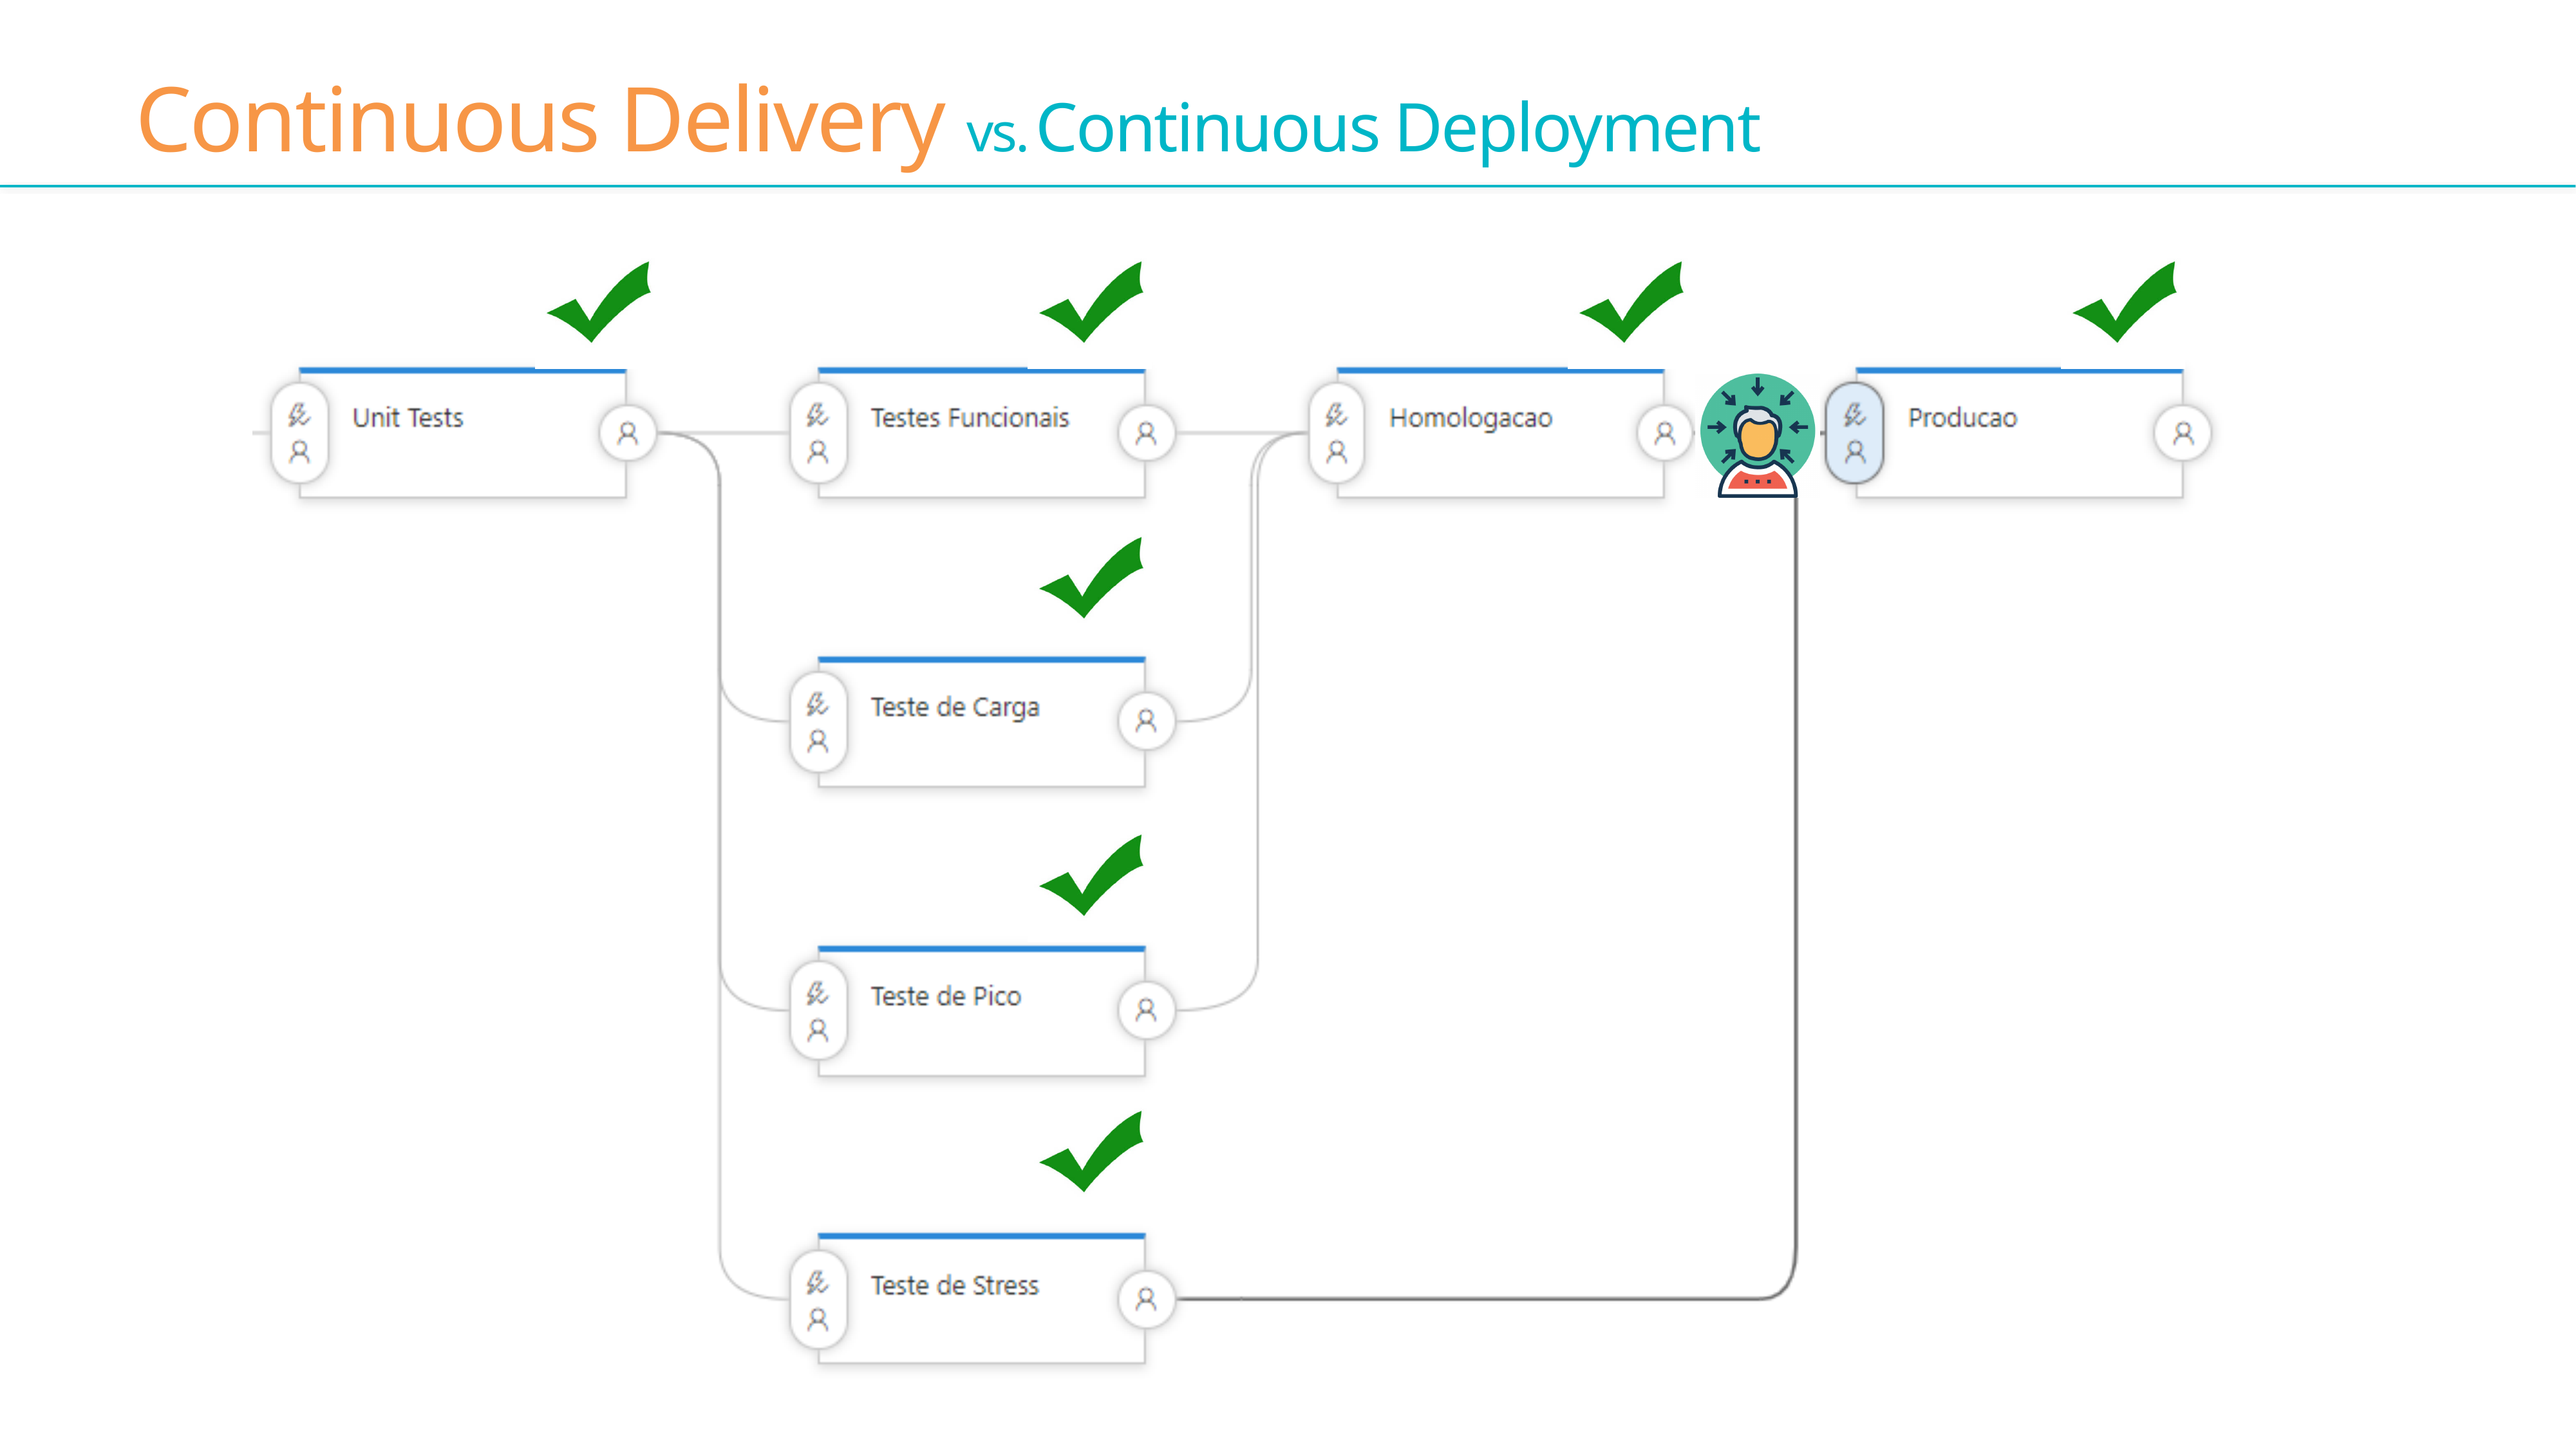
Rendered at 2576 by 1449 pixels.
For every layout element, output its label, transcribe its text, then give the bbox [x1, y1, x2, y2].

text_box Continuous Delivery vs. Continuous Deployment [126, 57, 1771, 175]
picture [252, 244, 2240, 1392]
